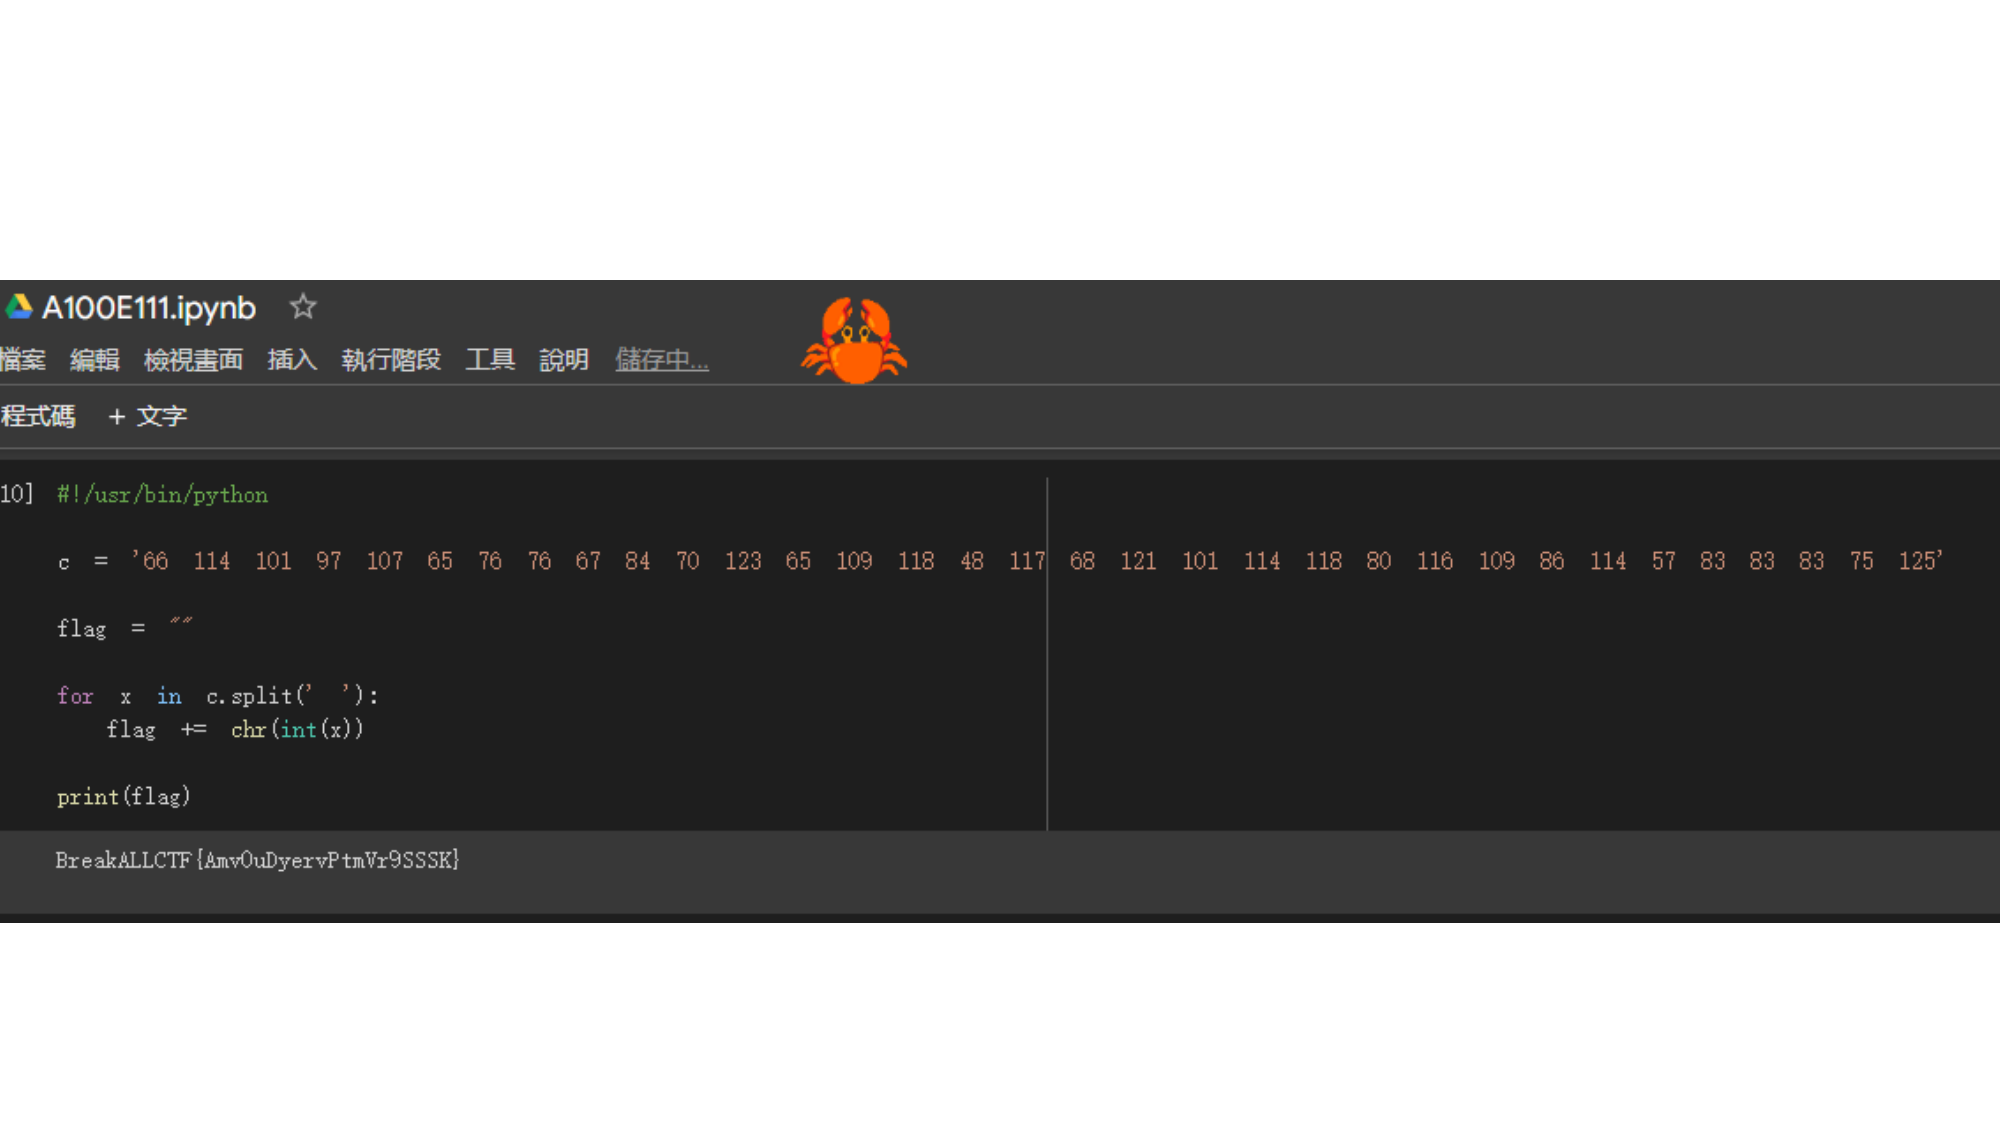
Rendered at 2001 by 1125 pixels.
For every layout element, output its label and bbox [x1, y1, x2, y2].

picture [0, 280, 2000, 923]
